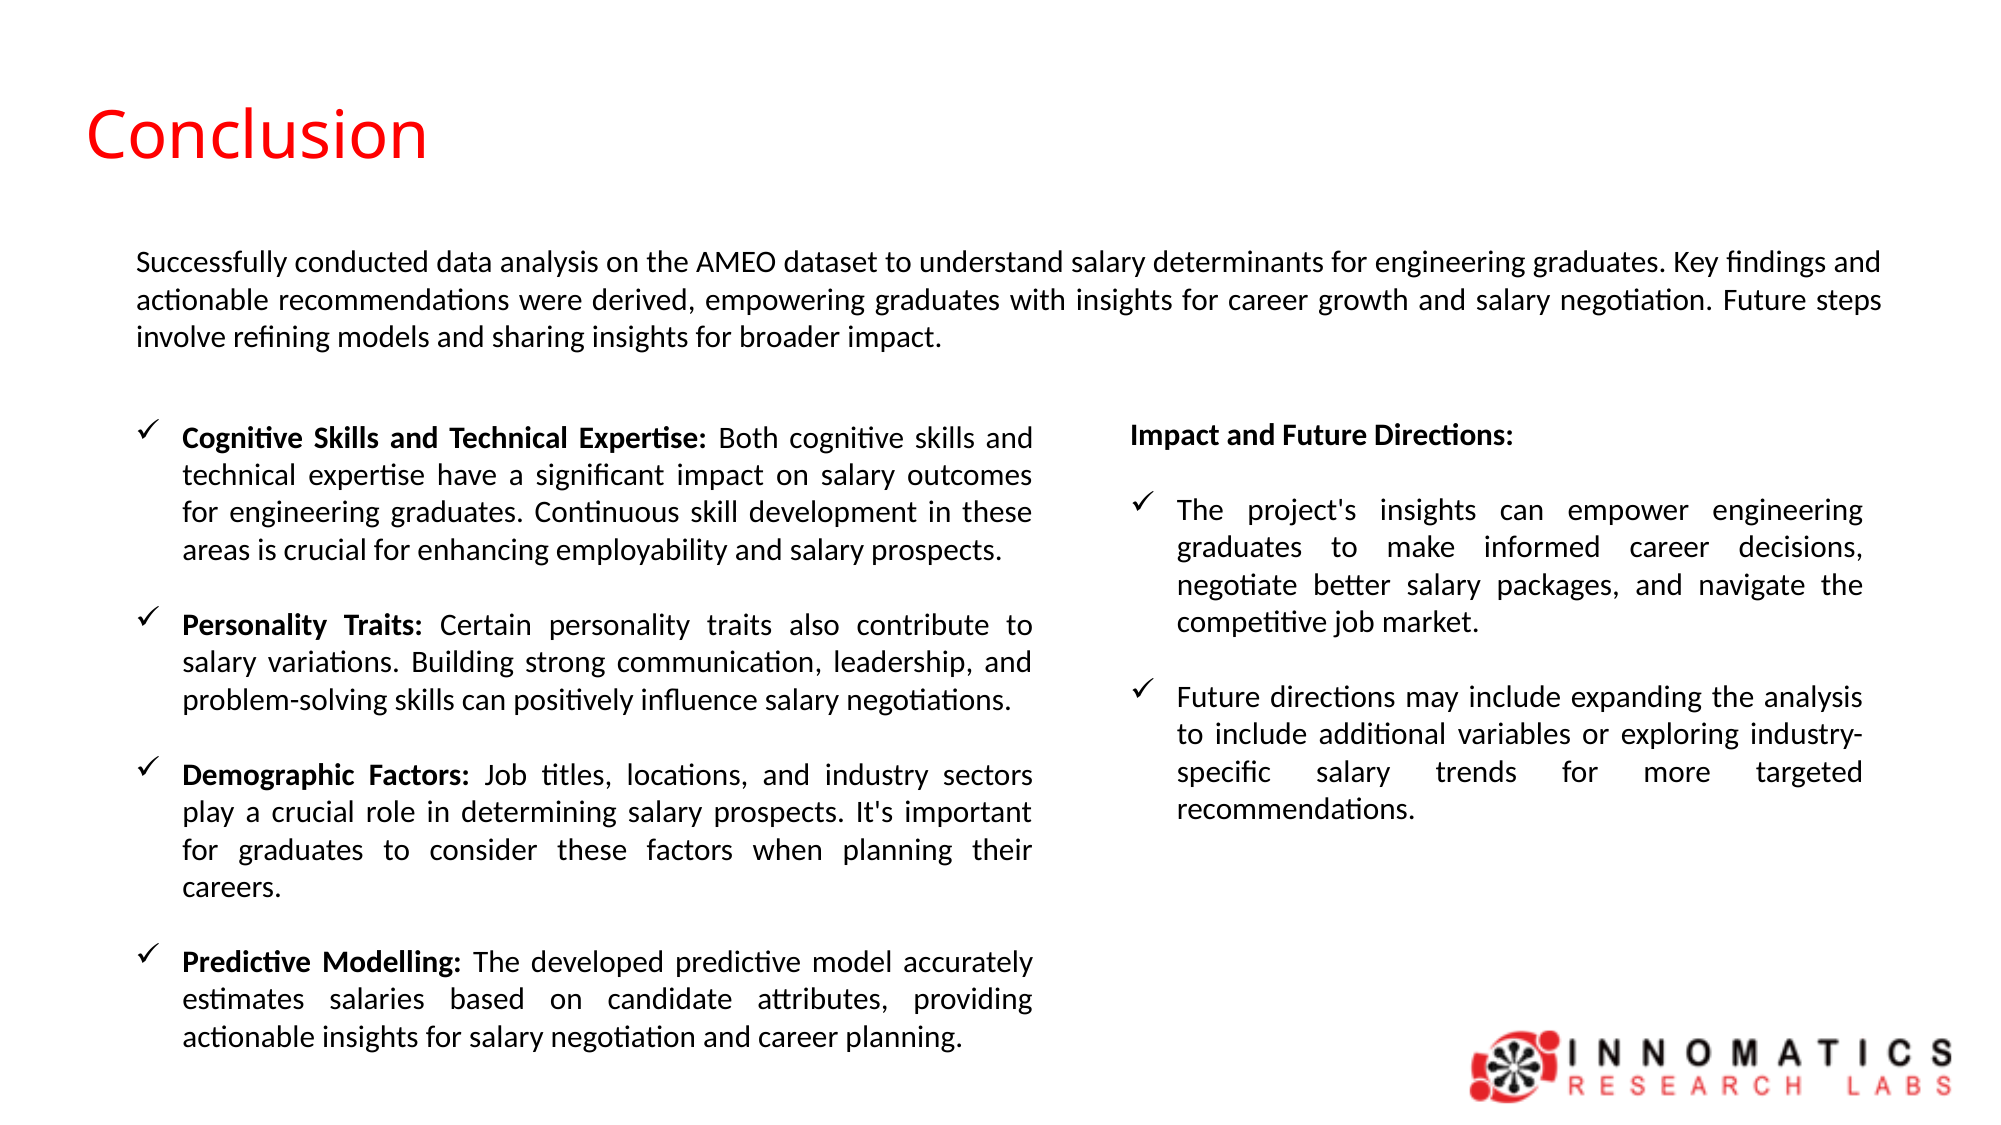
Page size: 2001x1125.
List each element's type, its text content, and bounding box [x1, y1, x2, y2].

picture [1445, 1014, 1975, 1125]
text_box Conclusion [70, 100, 1071, 180]
text_box Cognitive Skills and Technical Expertise: Both cognitive skills and technical expertise have a significant impact on salary outcomes for engineering graduates. Continuous skill development in these areas is crucial for enhancing employability and salary prospects. Personality Traits: Certain personality traits also contribute to salary variations. Building strong communication, leadership, and problem-solving skills can positively influence salary negotiations. Demographic Factors: Job titles, locations, and industry sectors play a crucial role in determining salary prospects. It's important for graduates to consider these factors when planning their careers. Predictive Modelling: The developed predictive model accurately estimates salaries based on candidate attributes, providing actionable insights for salary negotiation and career planning. [120, 371, 1050, 1099]
text_box Impact and Future Directions: The project's insights can empower engineering graduates to make informed career decisions, negotiate better salary packages, and navigate the competitive job market. Future directions may include expanding the analysis to include additional variables or exploring industry-specific salary trends for more targeted recommendations. [1115, 406, 1880, 834]
text_box Successfully conducted data analysis on the AMEO dataset to understand salary determinants for engineering graduates. Key findings and actionable recommendations were derived, empowering graduates with insights for career growth and salary negotiation. Future steps involve refining models and sharing insights for broader impact. [120, 234, 1900, 362]
